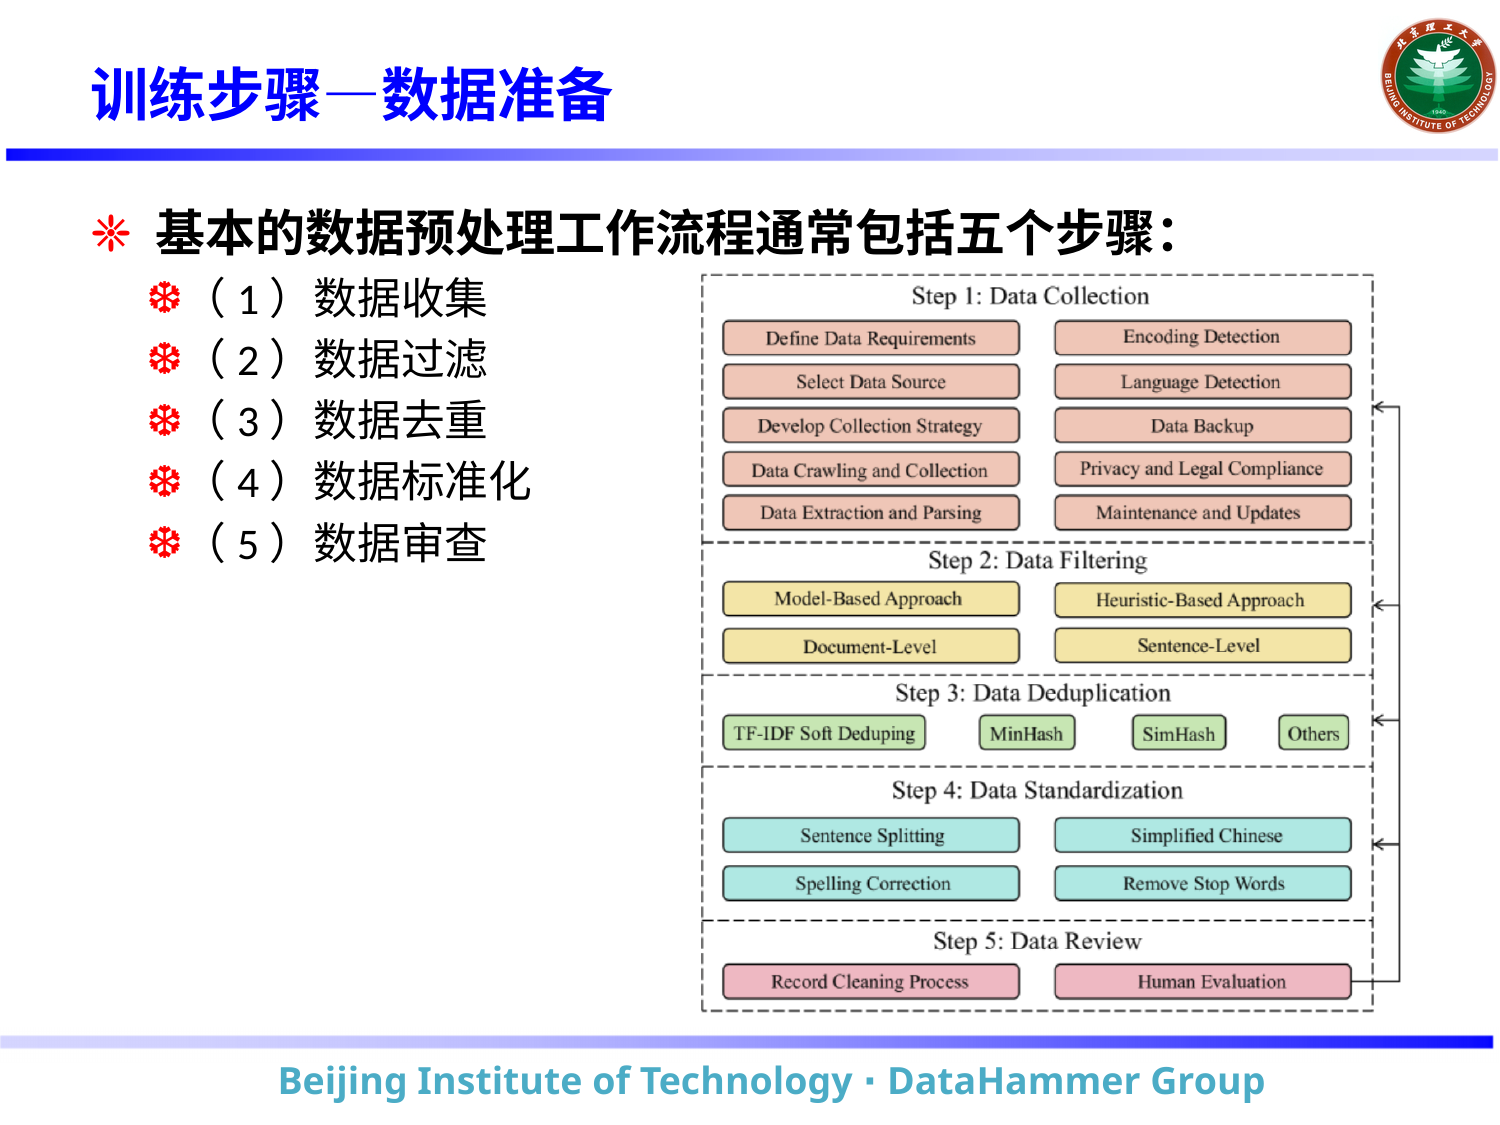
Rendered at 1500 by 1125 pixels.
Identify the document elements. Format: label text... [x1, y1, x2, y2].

title 训练步骤—数据准备 [75, 34, 1378, 152]
list 基本的数据预处理工作流程通常包括五个步骤： （1）数据收集 （2）数据过滤 （3）数据去重 （4）数据标准化 （5）数据审查 [75, 194, 1425, 937]
picture [0, 16, 1500, 169]
picture [696, 271, 1404, 1015]
picture [0, 1028, 1498, 1063]
